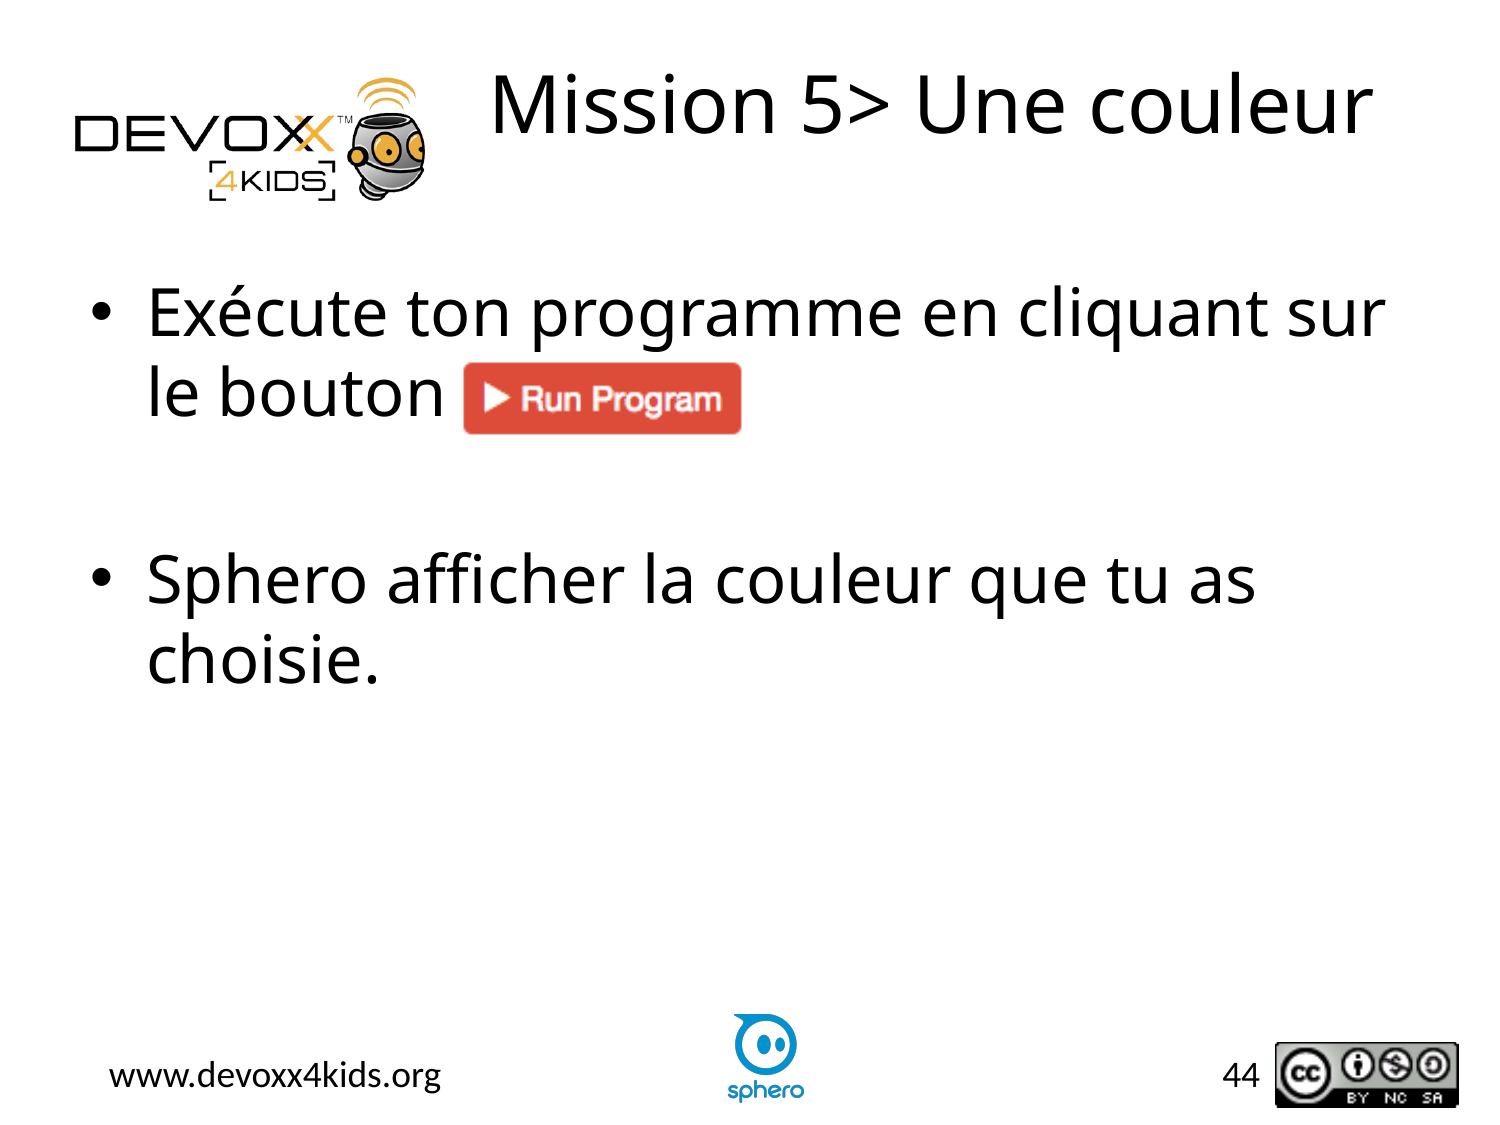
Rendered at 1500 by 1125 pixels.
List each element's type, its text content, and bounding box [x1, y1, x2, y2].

picture [75, 77, 425, 201]
title Mission 5> Une couleur [439, 45, 1425, 233]
picture [743, 1088, 749, 1095]
picture [460, 359, 746, 439]
slide_number 44 [1074, 1042, 1275, 1103]
picture [728, 1014, 804, 1103]
picture [1275, 1042, 1459, 1108]
picture [728, 1096, 739, 1103]
picture [743, 1021, 789, 1068]
picture [794, 1088, 801, 1095]
list Exécute ton programme en cliquant sur le bouton Sphero afficher la couleur que tu as choisie. [75, 262, 1425, 987]
